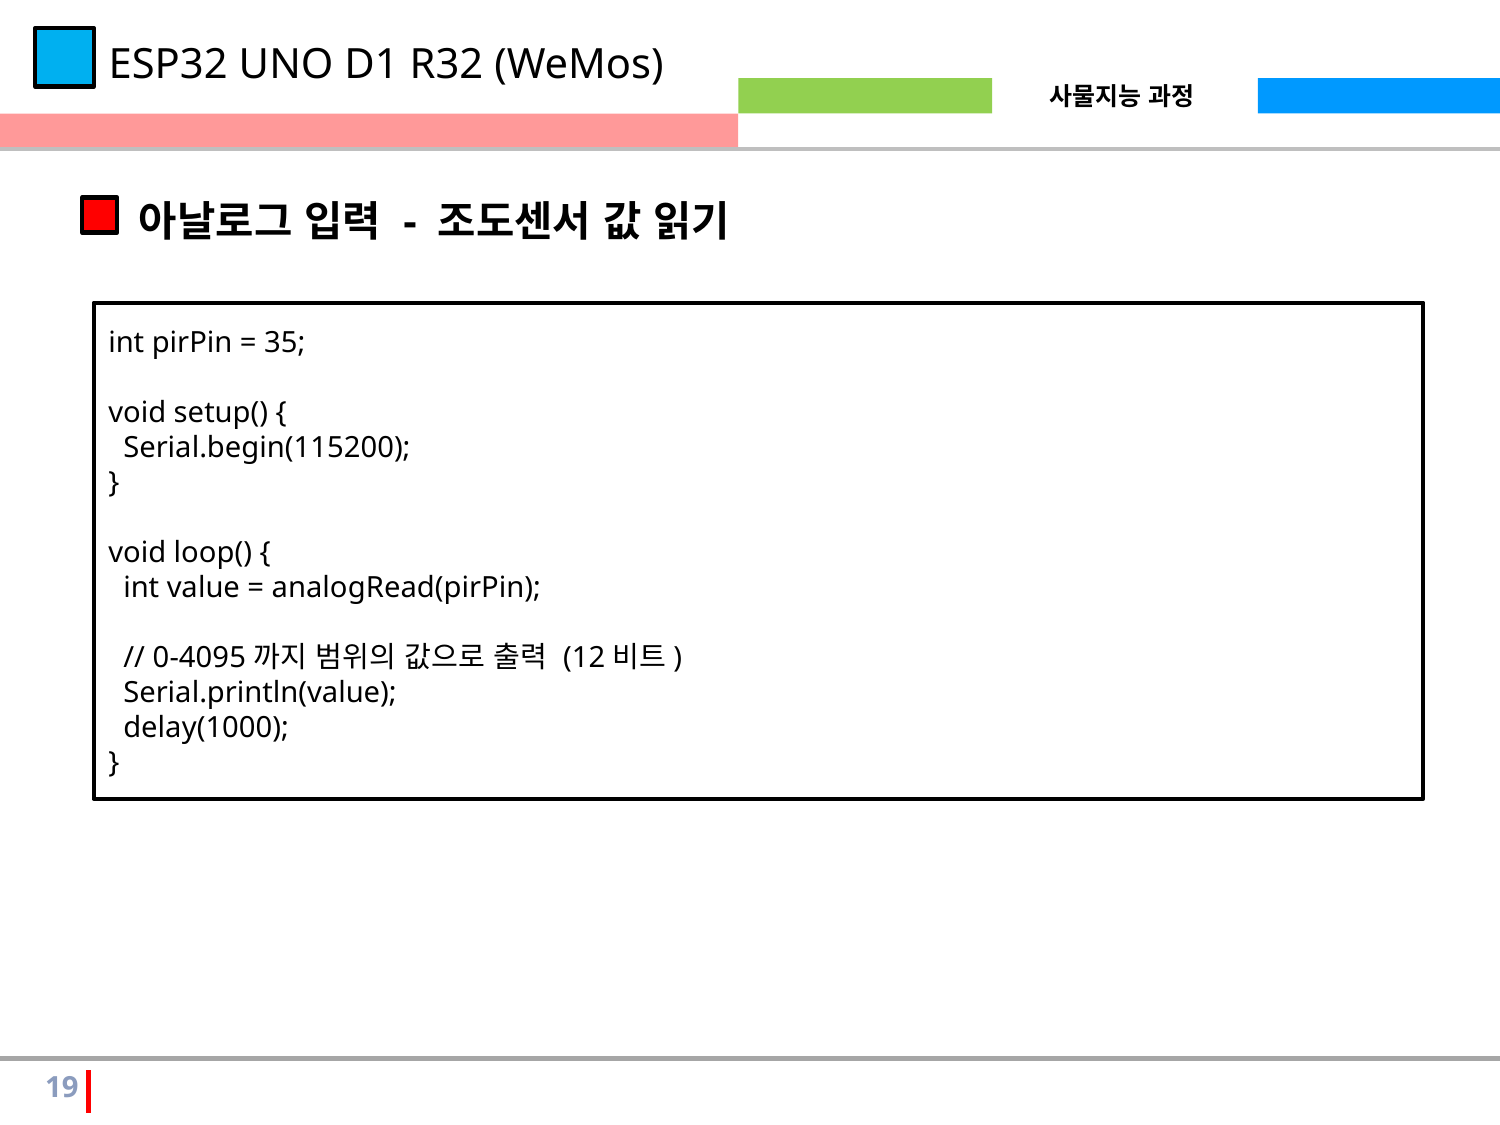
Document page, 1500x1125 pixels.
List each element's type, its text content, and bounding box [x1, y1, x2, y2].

slide_number 19 [3, 1057, 94, 1118]
text_box int pirPin = 35; void setup() { Serial.begin(115200); } void loop() { int value = analogRead(pirPin); // 0-4095까지 범위의 값으로 출력 (12비트) Serial.println(value); delay(1000); } [93, 302, 1424, 799]
text_box ESP32 UNO D1 R32 (WeMos) [93, 29, 1032, 95]
text_box [80, 195, 119, 235]
text_box 아날로그 입력 - 조도센서 값 읽기 [124, 187, 1442, 253]
text_box [33, 26, 96, 89]
